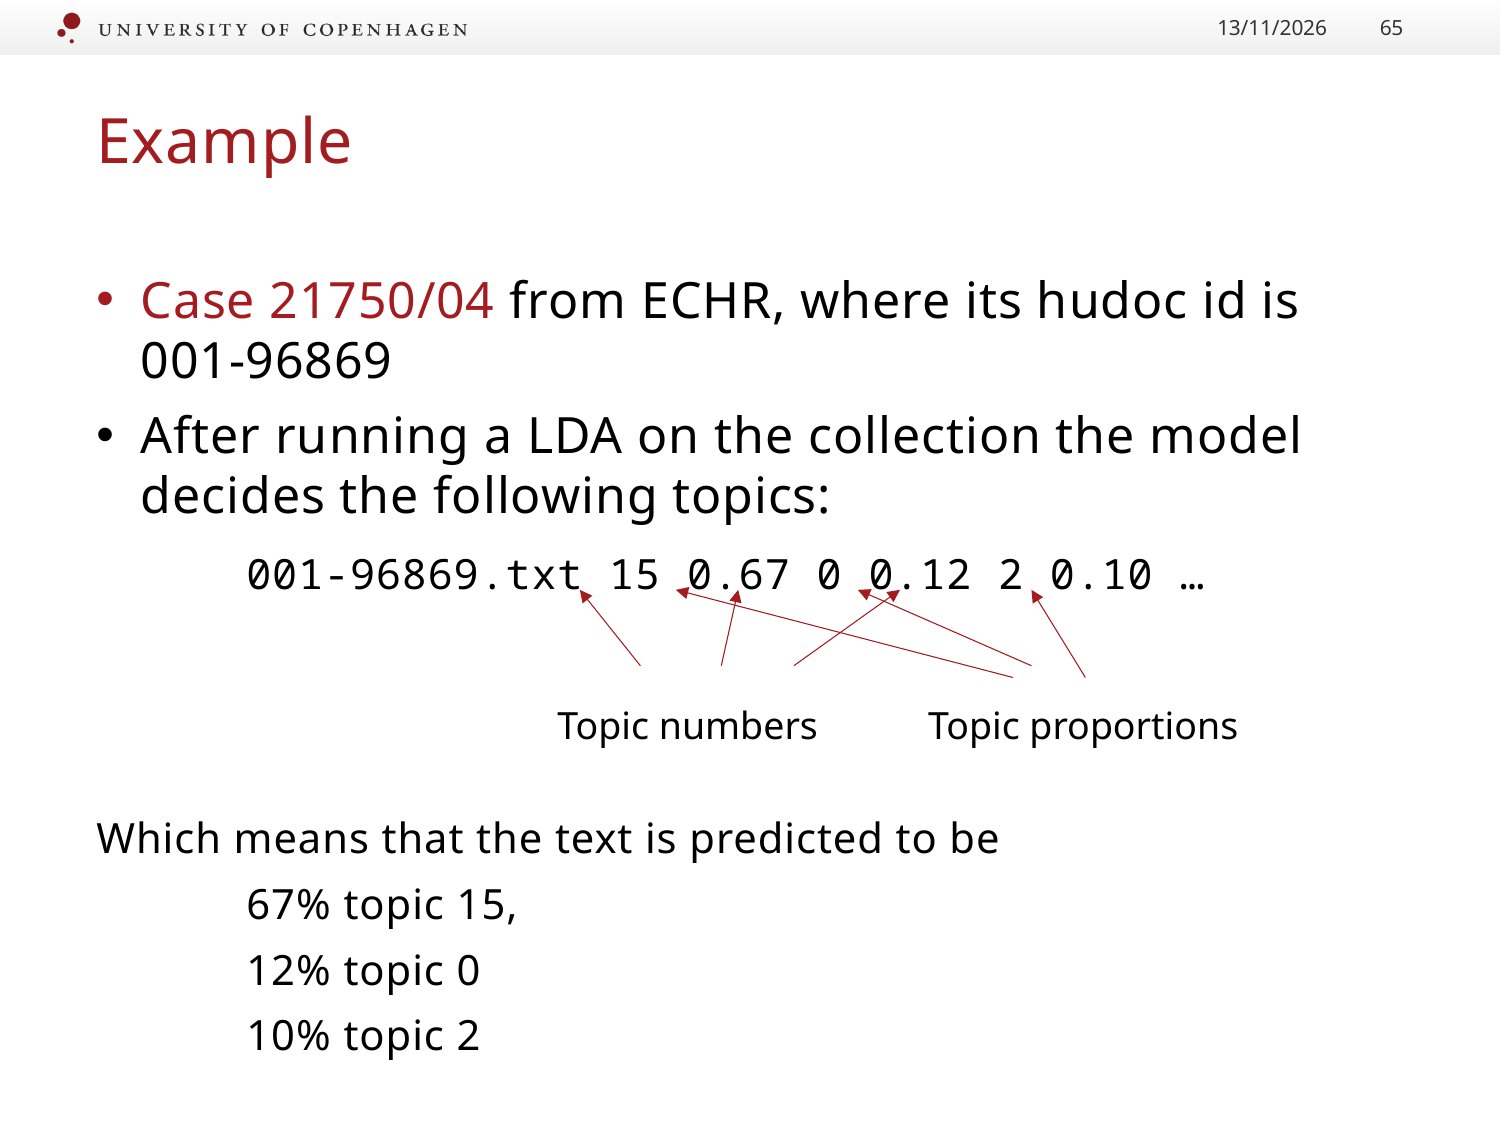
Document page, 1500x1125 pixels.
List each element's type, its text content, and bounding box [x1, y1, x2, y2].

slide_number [1193, 14, 1327, 43]
slide_number 65 [1341, 14, 1404, 43]
title Example [96, 101, 1404, 244]
text_box Topic proportions [913, 694, 1283, 755]
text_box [675, 589, 1013, 678]
picture [92, 15, 475, 42]
list Case 21750/04 from ECHR, where its hudoc id is 001-96869 After running a LDA on the collection the model decides the following topics: 001-96869.txt 15 0.67 0 0.12 2 0.10 … Which means that the text is predicted to be 67% topic 15, 12% topic 0 10% topic 2 [96, 268, 1404, 1034]
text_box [857, 589, 1031, 666]
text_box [579, 589, 641, 666]
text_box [1031, 589, 1086, 678]
text_box Topic numbers [542, 694, 913, 755]
